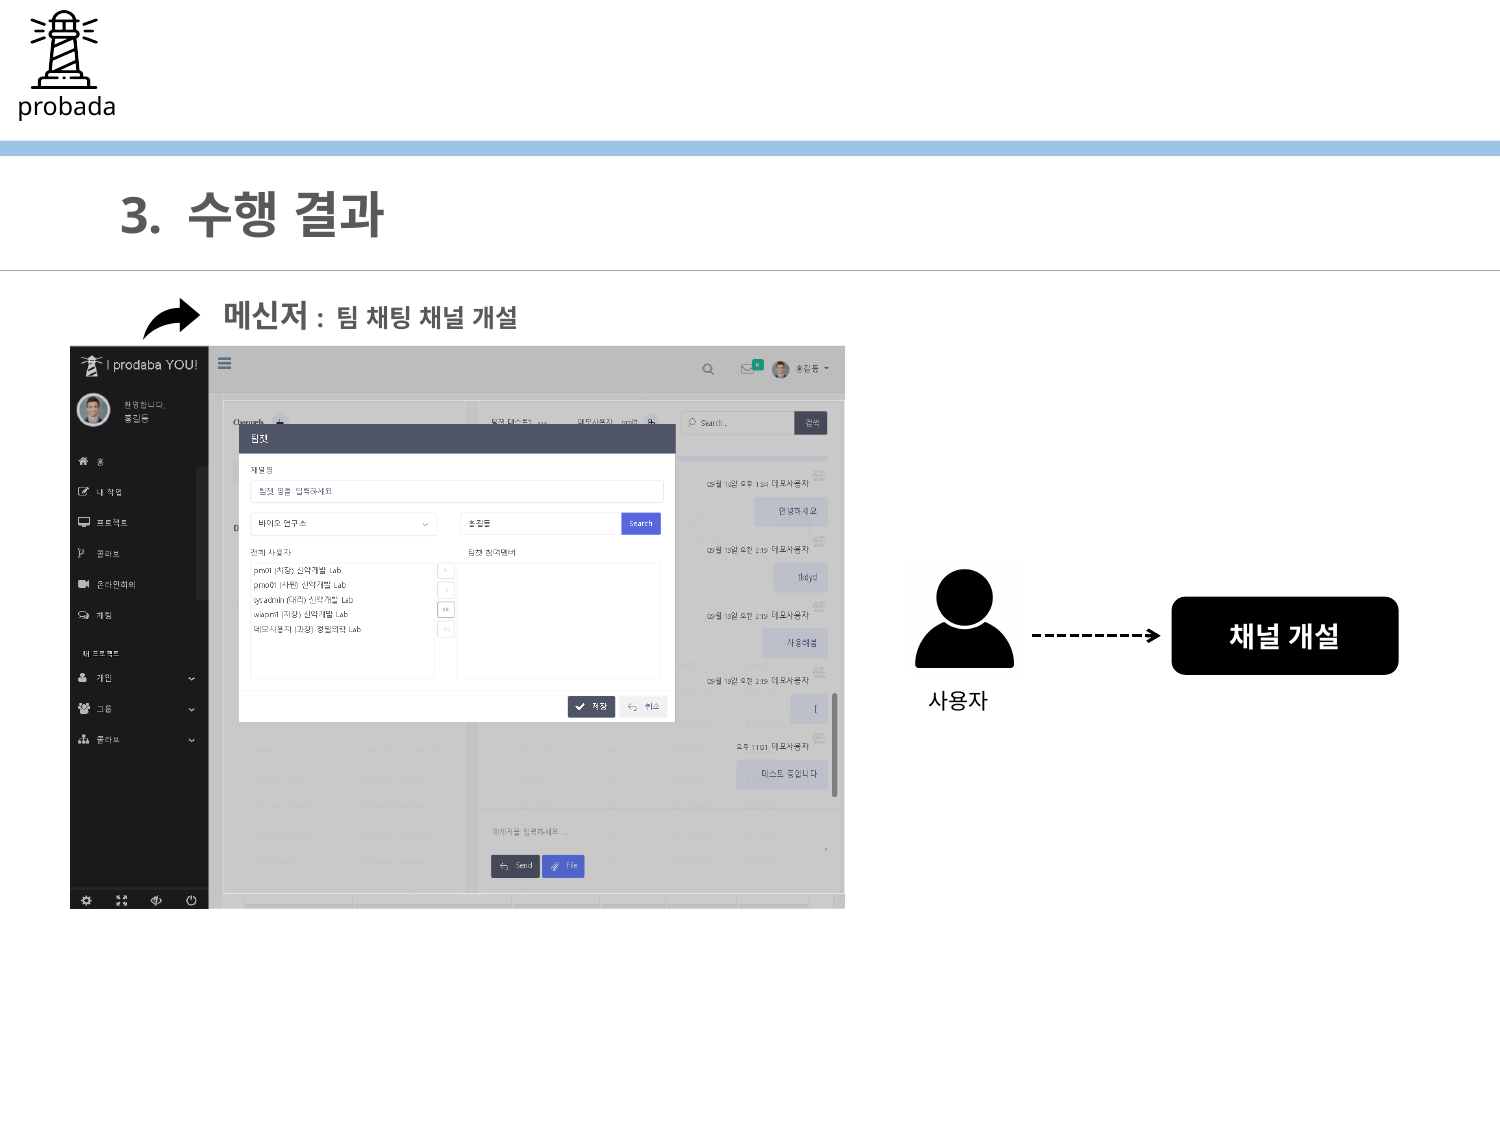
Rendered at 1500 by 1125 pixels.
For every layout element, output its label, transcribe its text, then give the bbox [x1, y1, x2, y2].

picture [19, 10, 109, 89]
picture [70, 284, 845, 345]
text_box 메신저: 팀 채팅 채널 개설 [214, 292, 618, 339]
text_box 사용자 [920, 683, 1008, 718]
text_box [70, 345, 845, 909]
text_box 채널 개설 [1171, 596, 1399, 675]
text_box 3. 수행 결과 [105, 175, 401, 251]
text_box [0, 140, 1500, 157]
picture [908, 562, 1021, 675]
